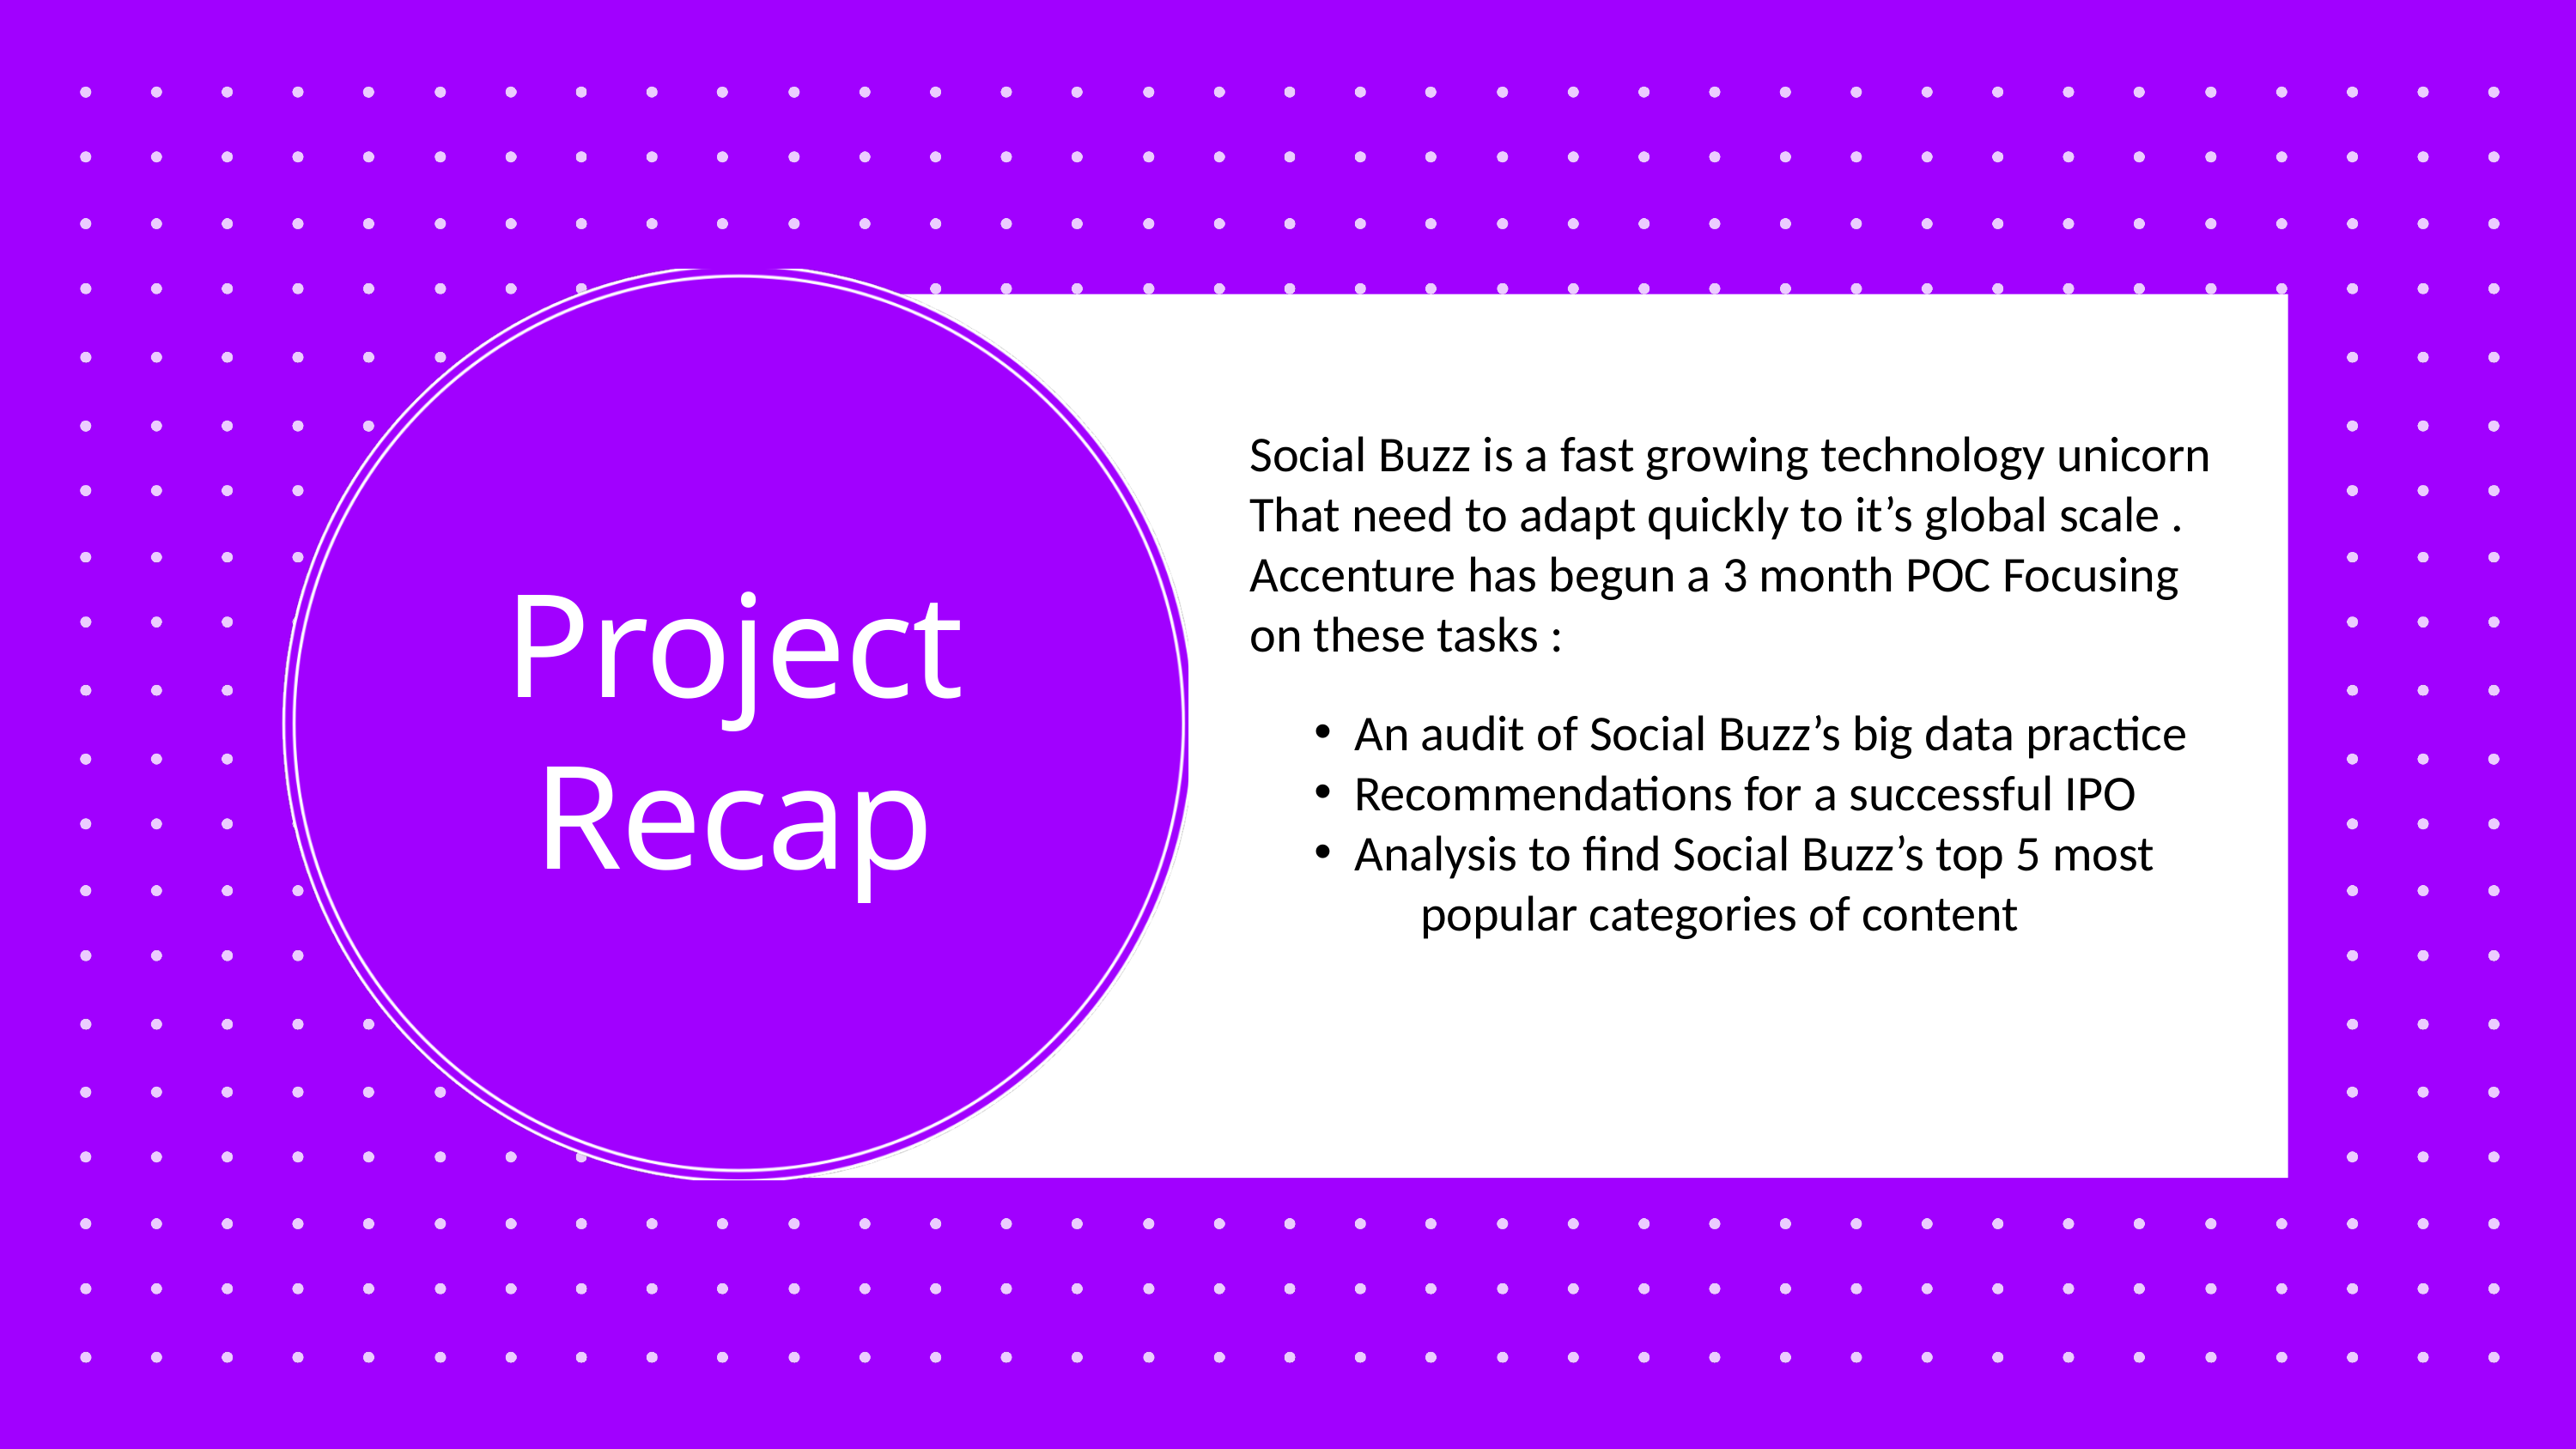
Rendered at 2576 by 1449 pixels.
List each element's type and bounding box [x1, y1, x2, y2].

picture [278, 268, 1189, 1180]
text_box [72, 82, 2504, 1367]
